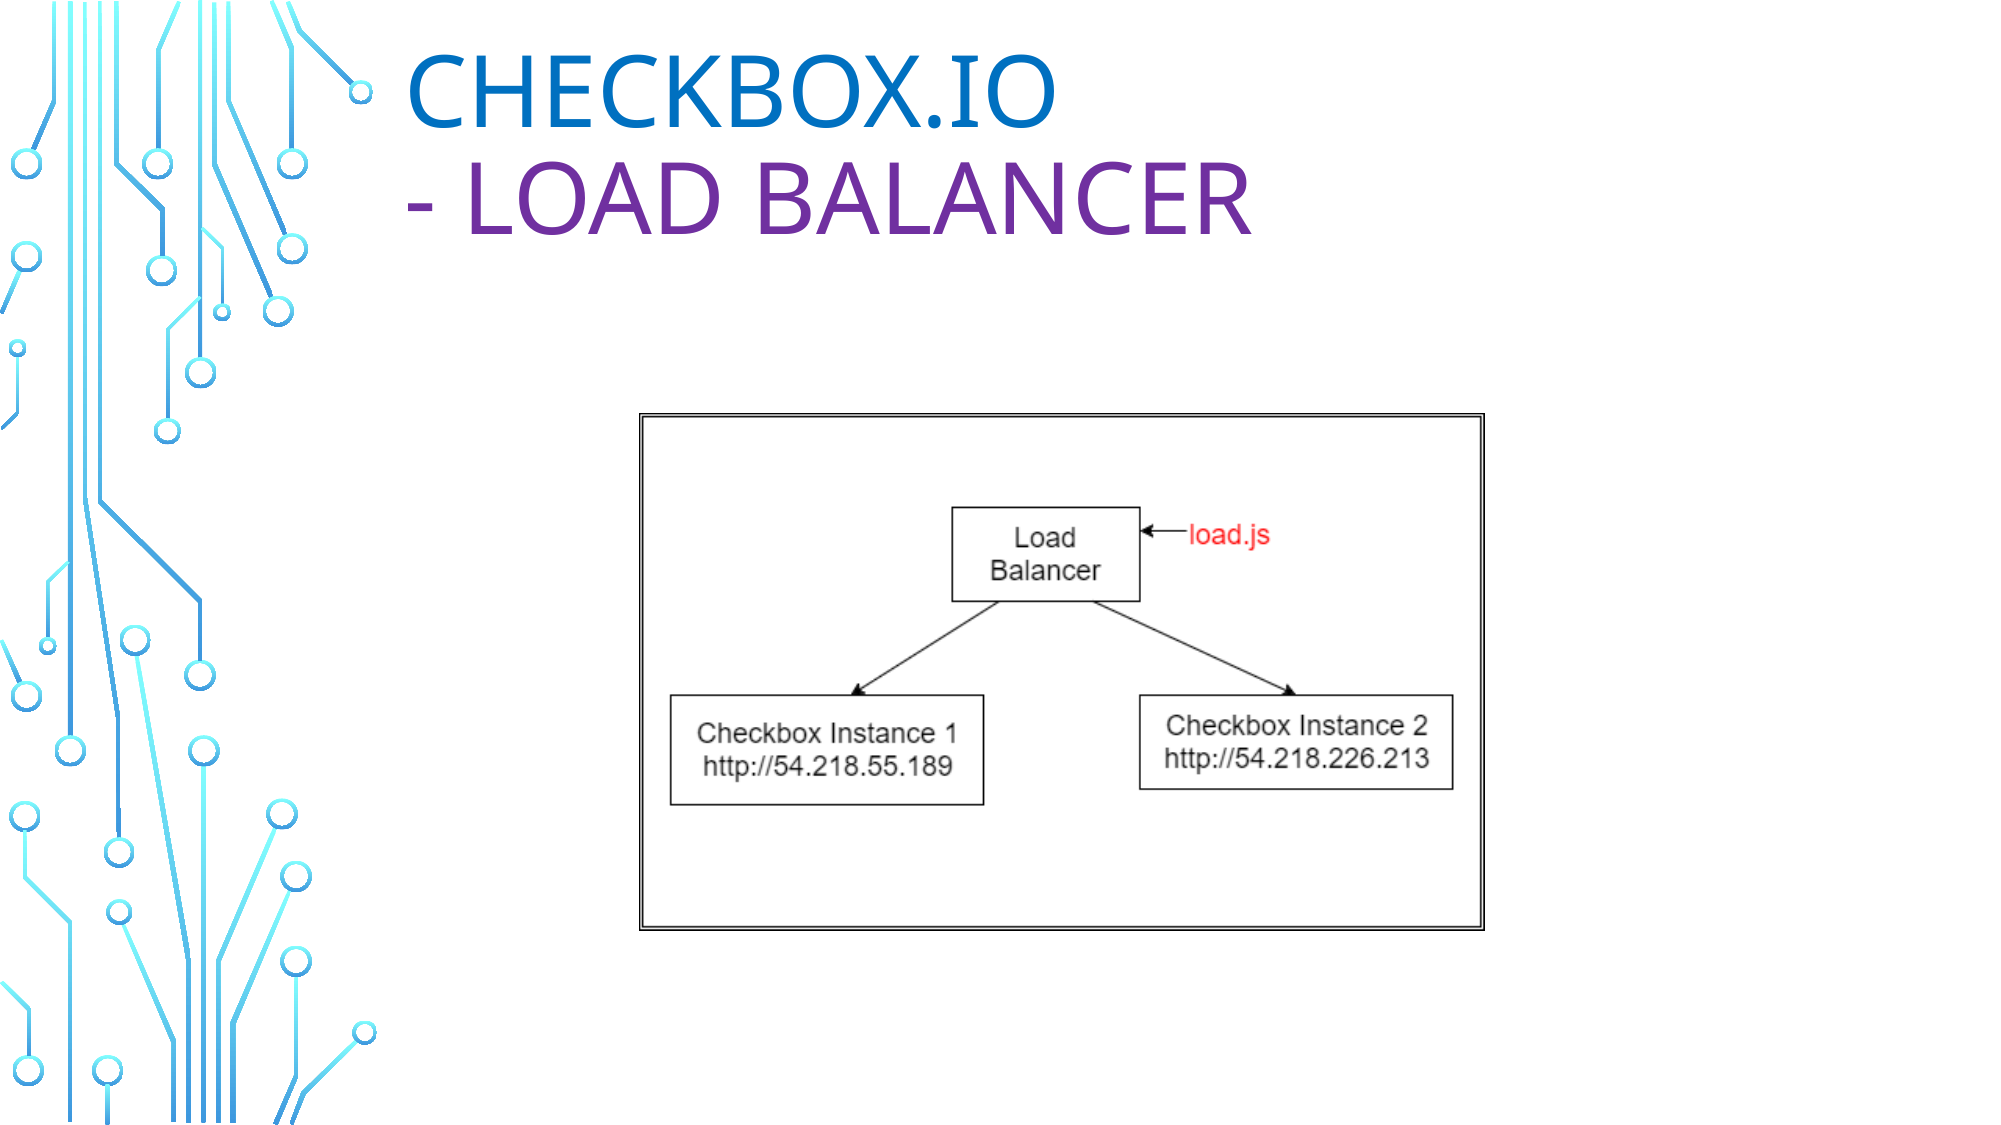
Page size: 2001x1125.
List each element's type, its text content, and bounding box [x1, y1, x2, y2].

title Checkbox.io - LOAD BALANCER [389, 0, 1832, 265]
picture [638, 413, 1485, 931]
